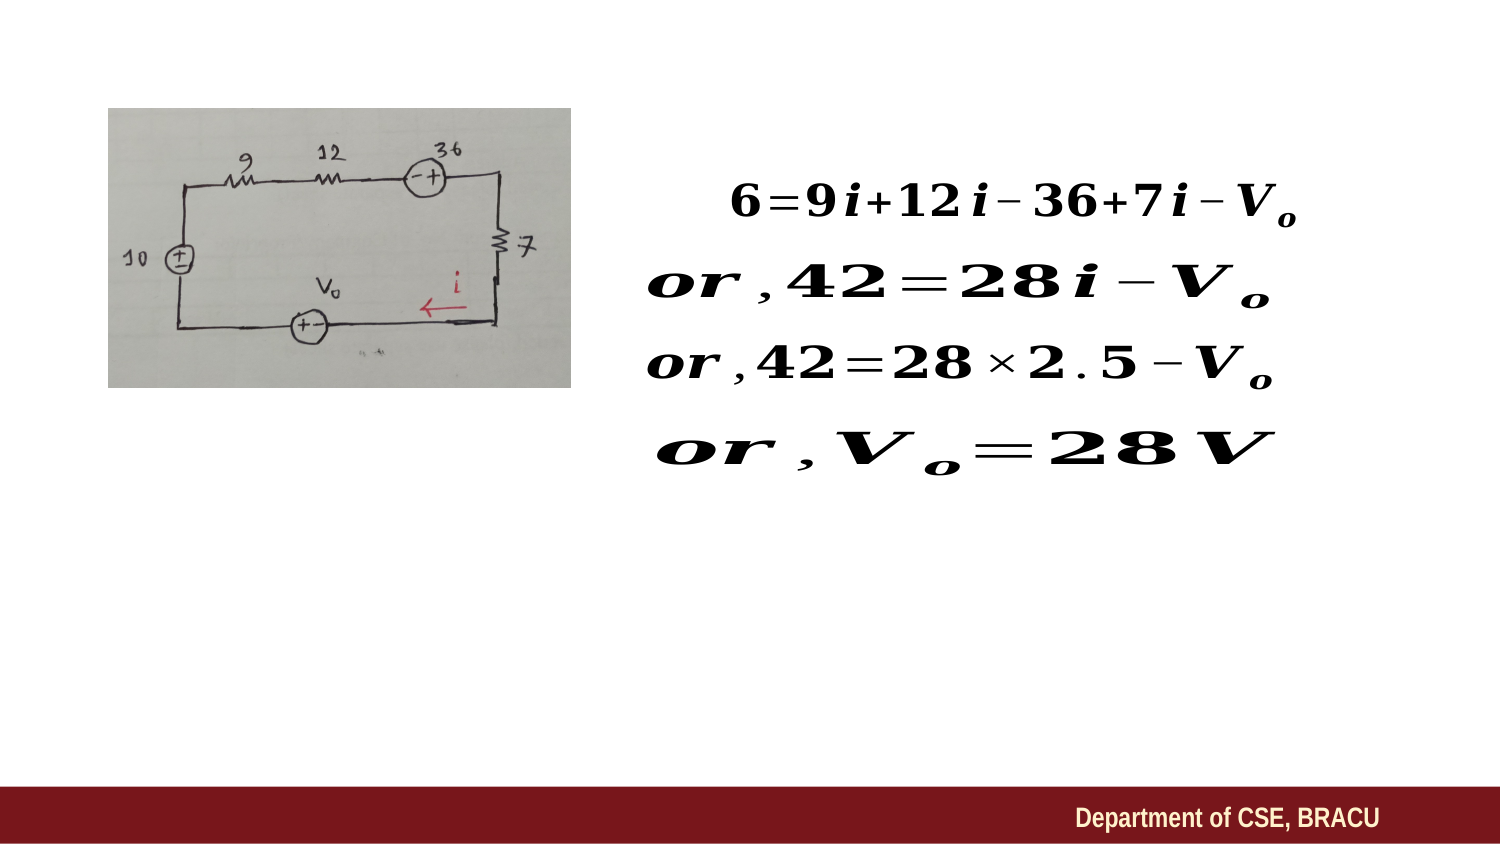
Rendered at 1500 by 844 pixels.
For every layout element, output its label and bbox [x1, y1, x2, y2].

picture [107, 108, 571, 388]
